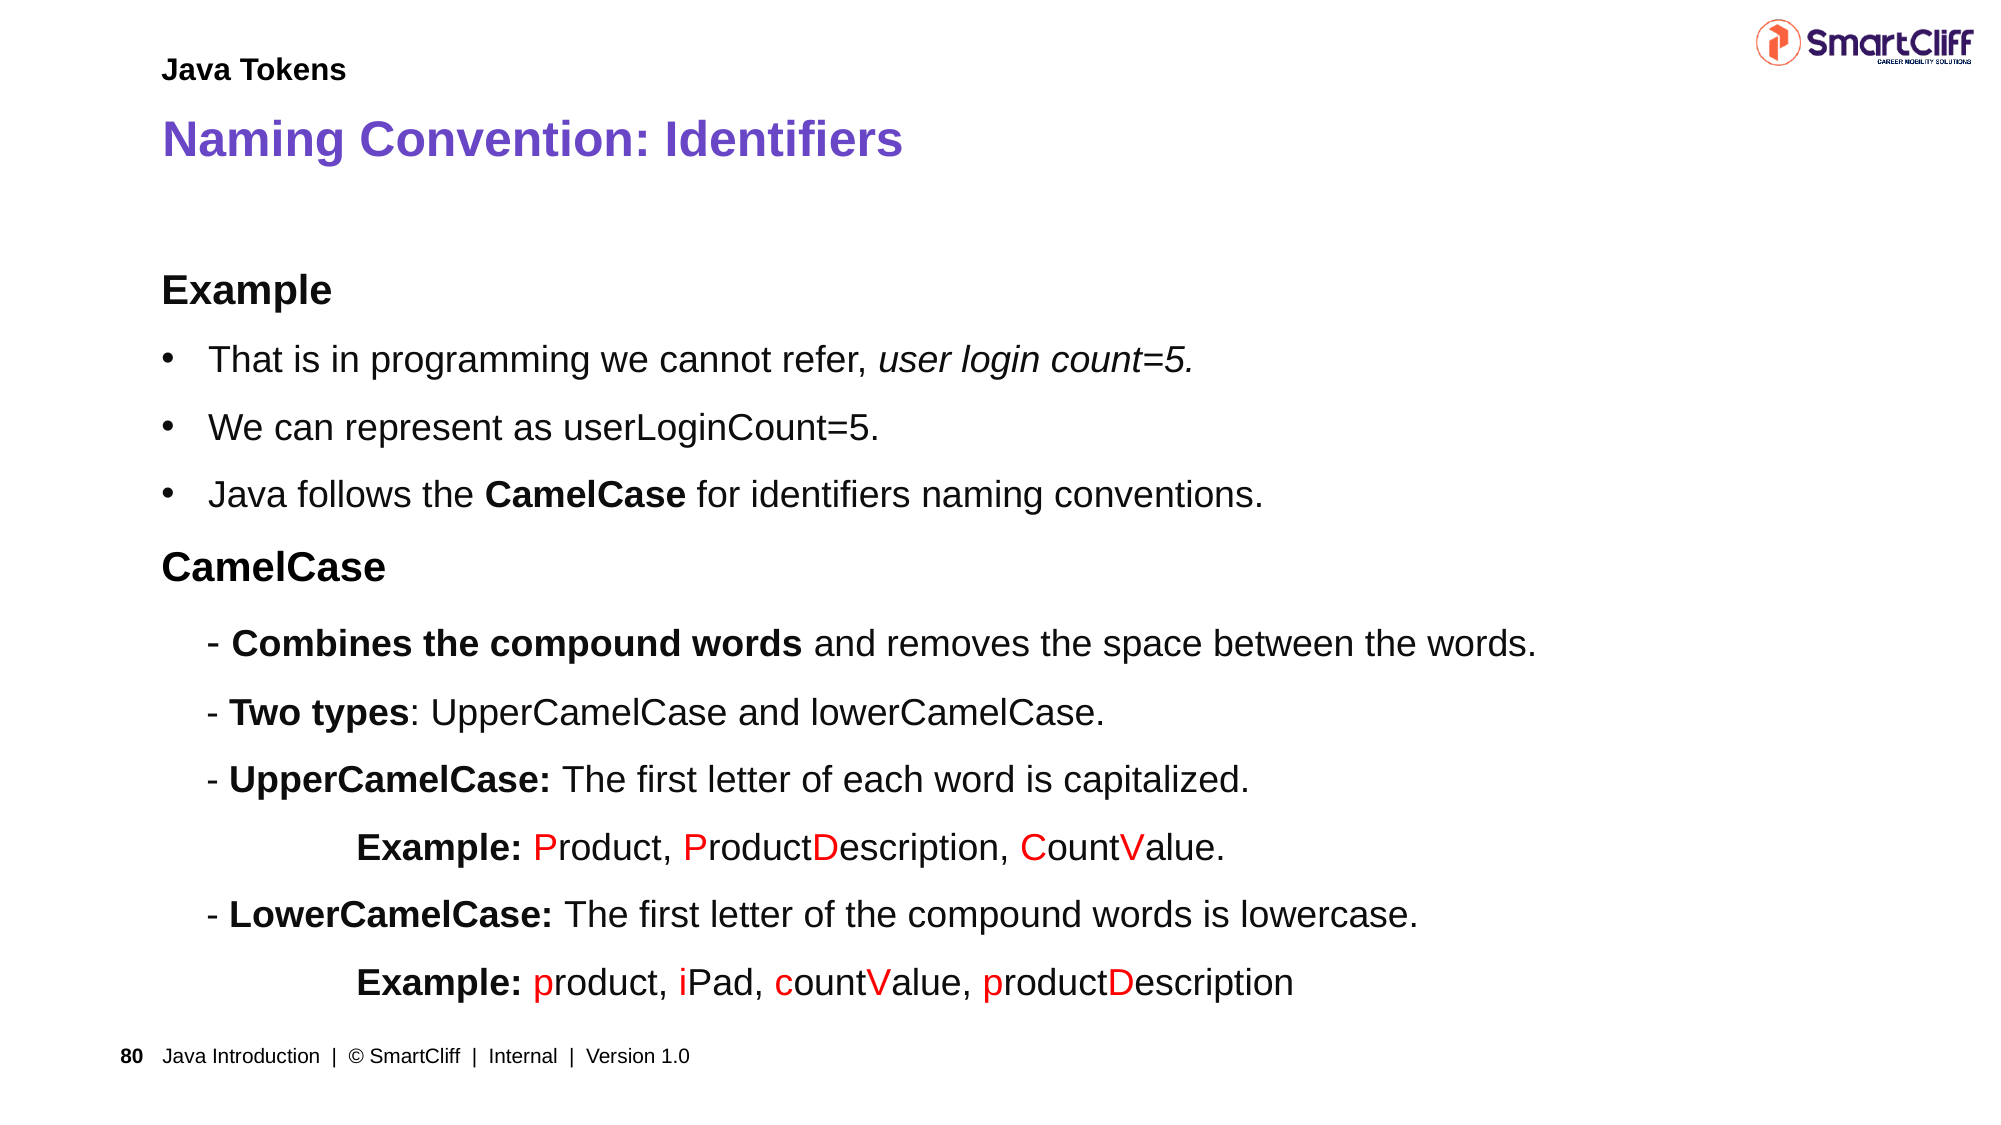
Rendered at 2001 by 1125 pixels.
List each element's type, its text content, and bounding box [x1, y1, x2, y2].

list Java Tokens [161, 48, 1953, 110]
list Example That is in programming we cannot refer, user login count=5. We can represent as userLoginCount=5. Java follows the CamelCase for identifiers naming conventions. CamelCase - Combines the compound words and removes the space between the words. - Two types: UpperCamelCase and lowerCamelCase. - UpperCamelCase: The first letter of each word is capitalized. Example: Product, ProductDescription, CountValue. - LowerCamelCase: The first letter of the compound words is lowercase. Example: product, iPad, countValue, productDescription [161, 237, 1953, 954]
picture [1750, 13, 1980, 73]
footer Java Introduction | © SmartCliff | Internal | Version 1.0 [162, 1032, 1567, 1079]
slide_number 80 [63, 1032, 162, 1079]
title Naming Convention: Identifiers [162, 105, 1954, 169]
